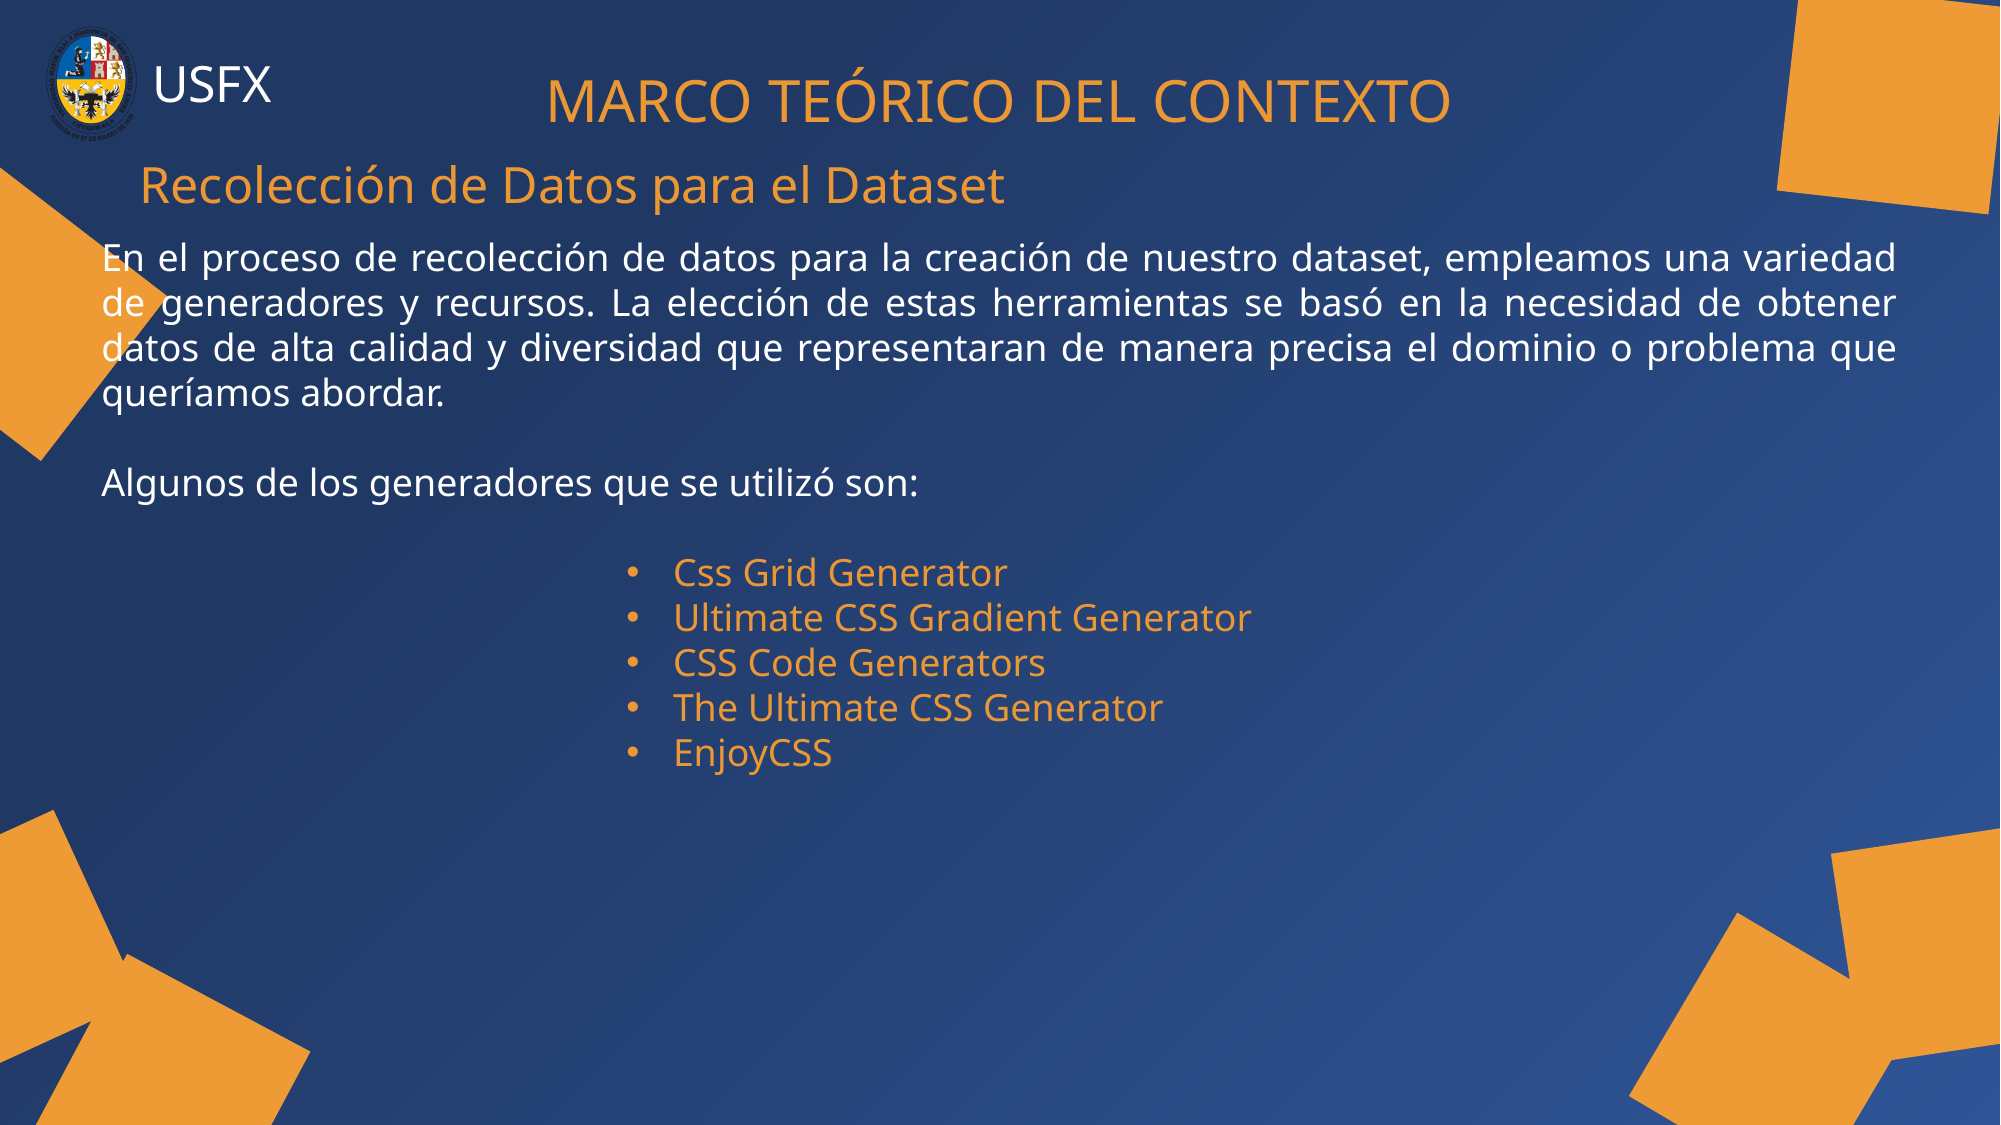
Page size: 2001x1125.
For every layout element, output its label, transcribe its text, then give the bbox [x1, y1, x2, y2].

text_box [1829, 827, 2000, 1066]
text_box Recolección de Datos para el Dataset [125, 145, 1022, 221]
text_box MARCO TEÓRICO DEL CONTEXTO [531, 56, 1469, 141]
text_box [0, 808, 142, 1065]
text_box [34, 952, 312, 1125]
text_box [1775, 0, 2000, 216]
text_box [1627, 911, 1892, 1125]
picture [45, 23, 139, 143]
text_box USFX [139, 44, 287, 120]
text_box En el proceso de recolección de datos para la creación de nuestro dataset, empleamos una variedad de generadores y recursos. La elección de estas herramientas se basó en la necesidad de obtener datos de alta calidad y diversidad que representaran de manera precisa el dominio o problema que queríamos abordar. Algunos de los generadores que se utilizó son: Css Grid Generator Ultimate CSS Gradient Generator CSS Code Generators The Ultimate CSS Generator EnjoyCSS [86, 226, 1914, 782]
text_box [0, 166, 86, 463]
